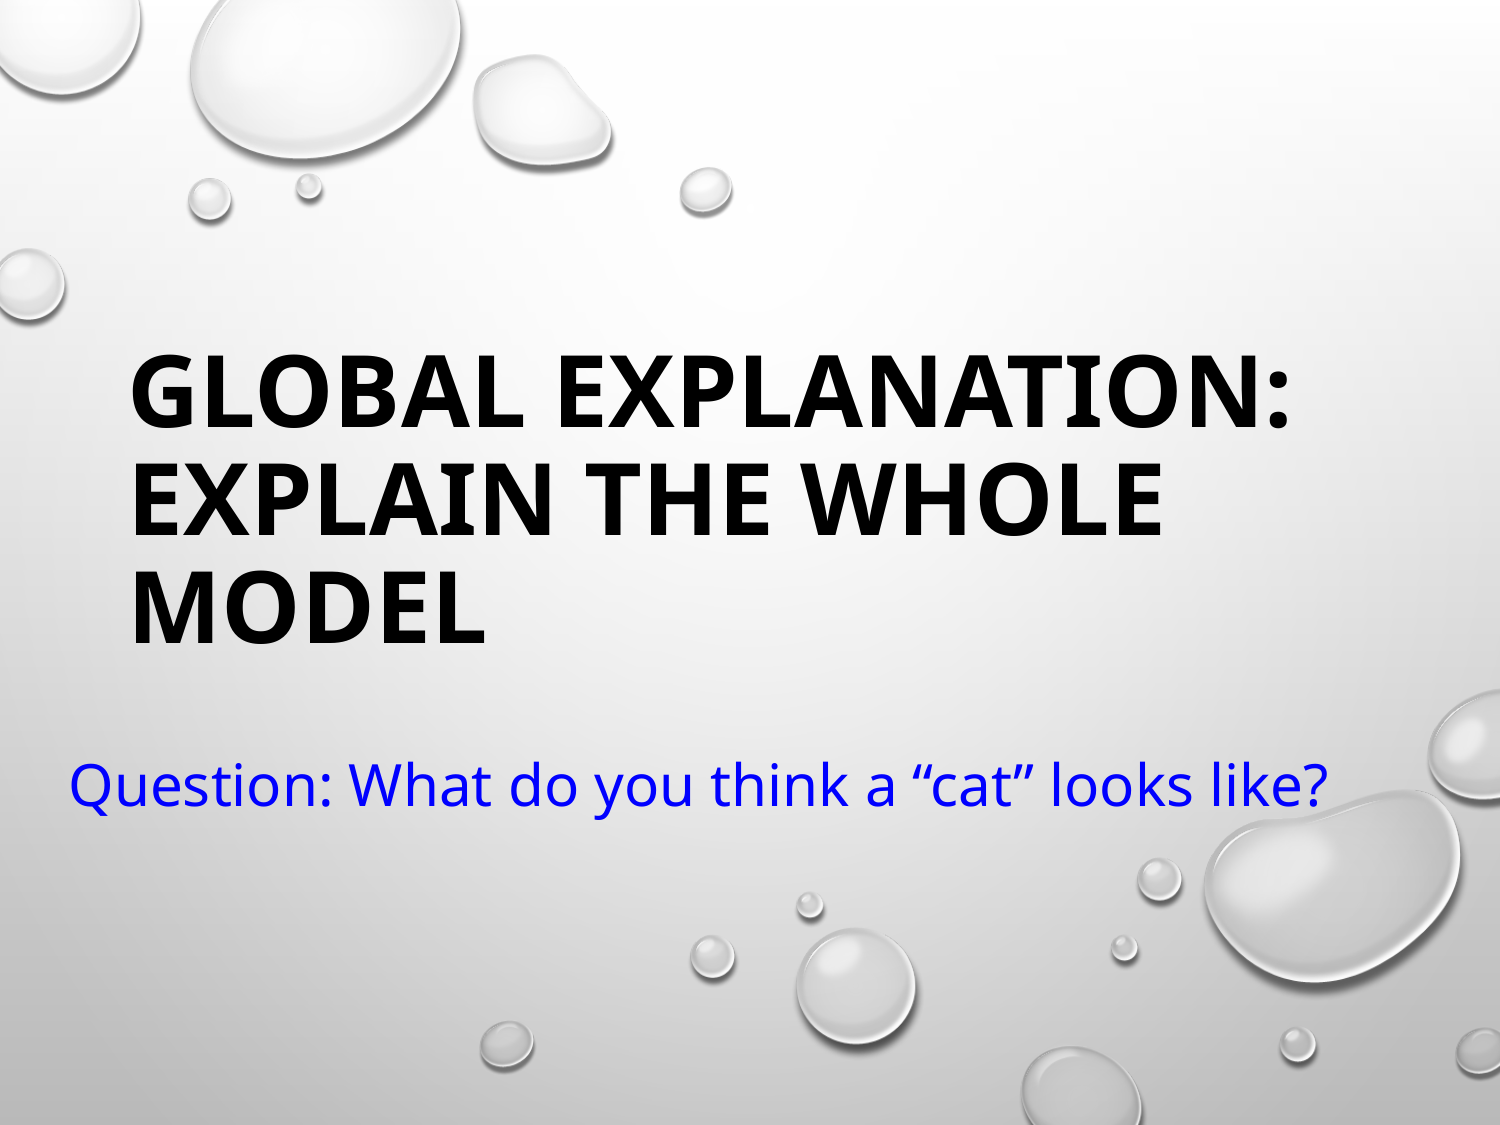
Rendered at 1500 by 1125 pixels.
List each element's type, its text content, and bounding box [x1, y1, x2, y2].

text_box Question: What do you think a “cat” looks like? [53, 740, 1344, 826]
picture [0, 0, 1500, 1125]
title Global Explanation: Explain the whole Model [112, 280, 1388, 673]
